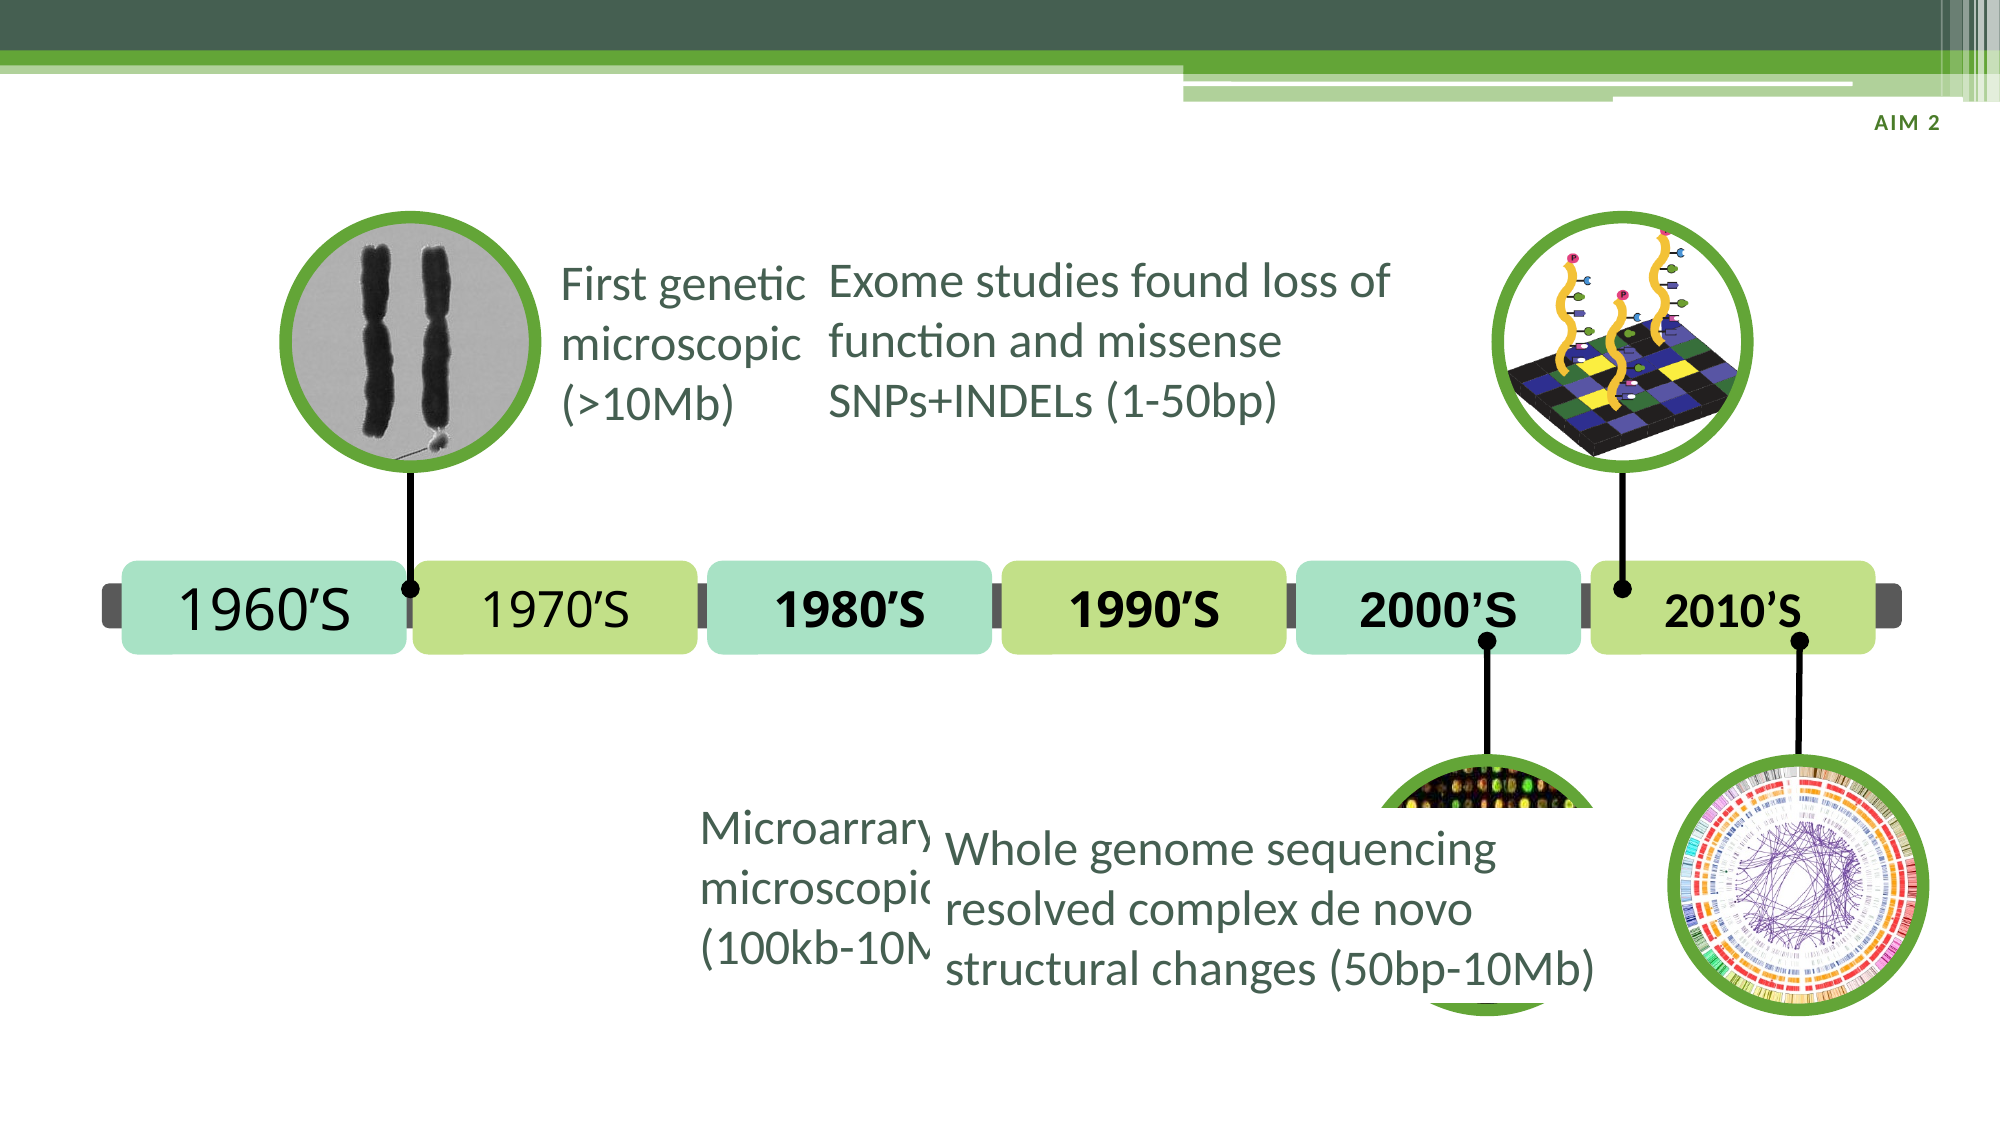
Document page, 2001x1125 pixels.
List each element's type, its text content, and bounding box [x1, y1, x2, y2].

footer Aim 2 [1664, 100, 1955, 176]
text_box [285, 217, 813, 589]
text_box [813, 217, 1748, 589]
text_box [684, 641, 929, 1010]
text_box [929, 641, 1924, 1010]
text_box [101, 560, 1902, 655]
